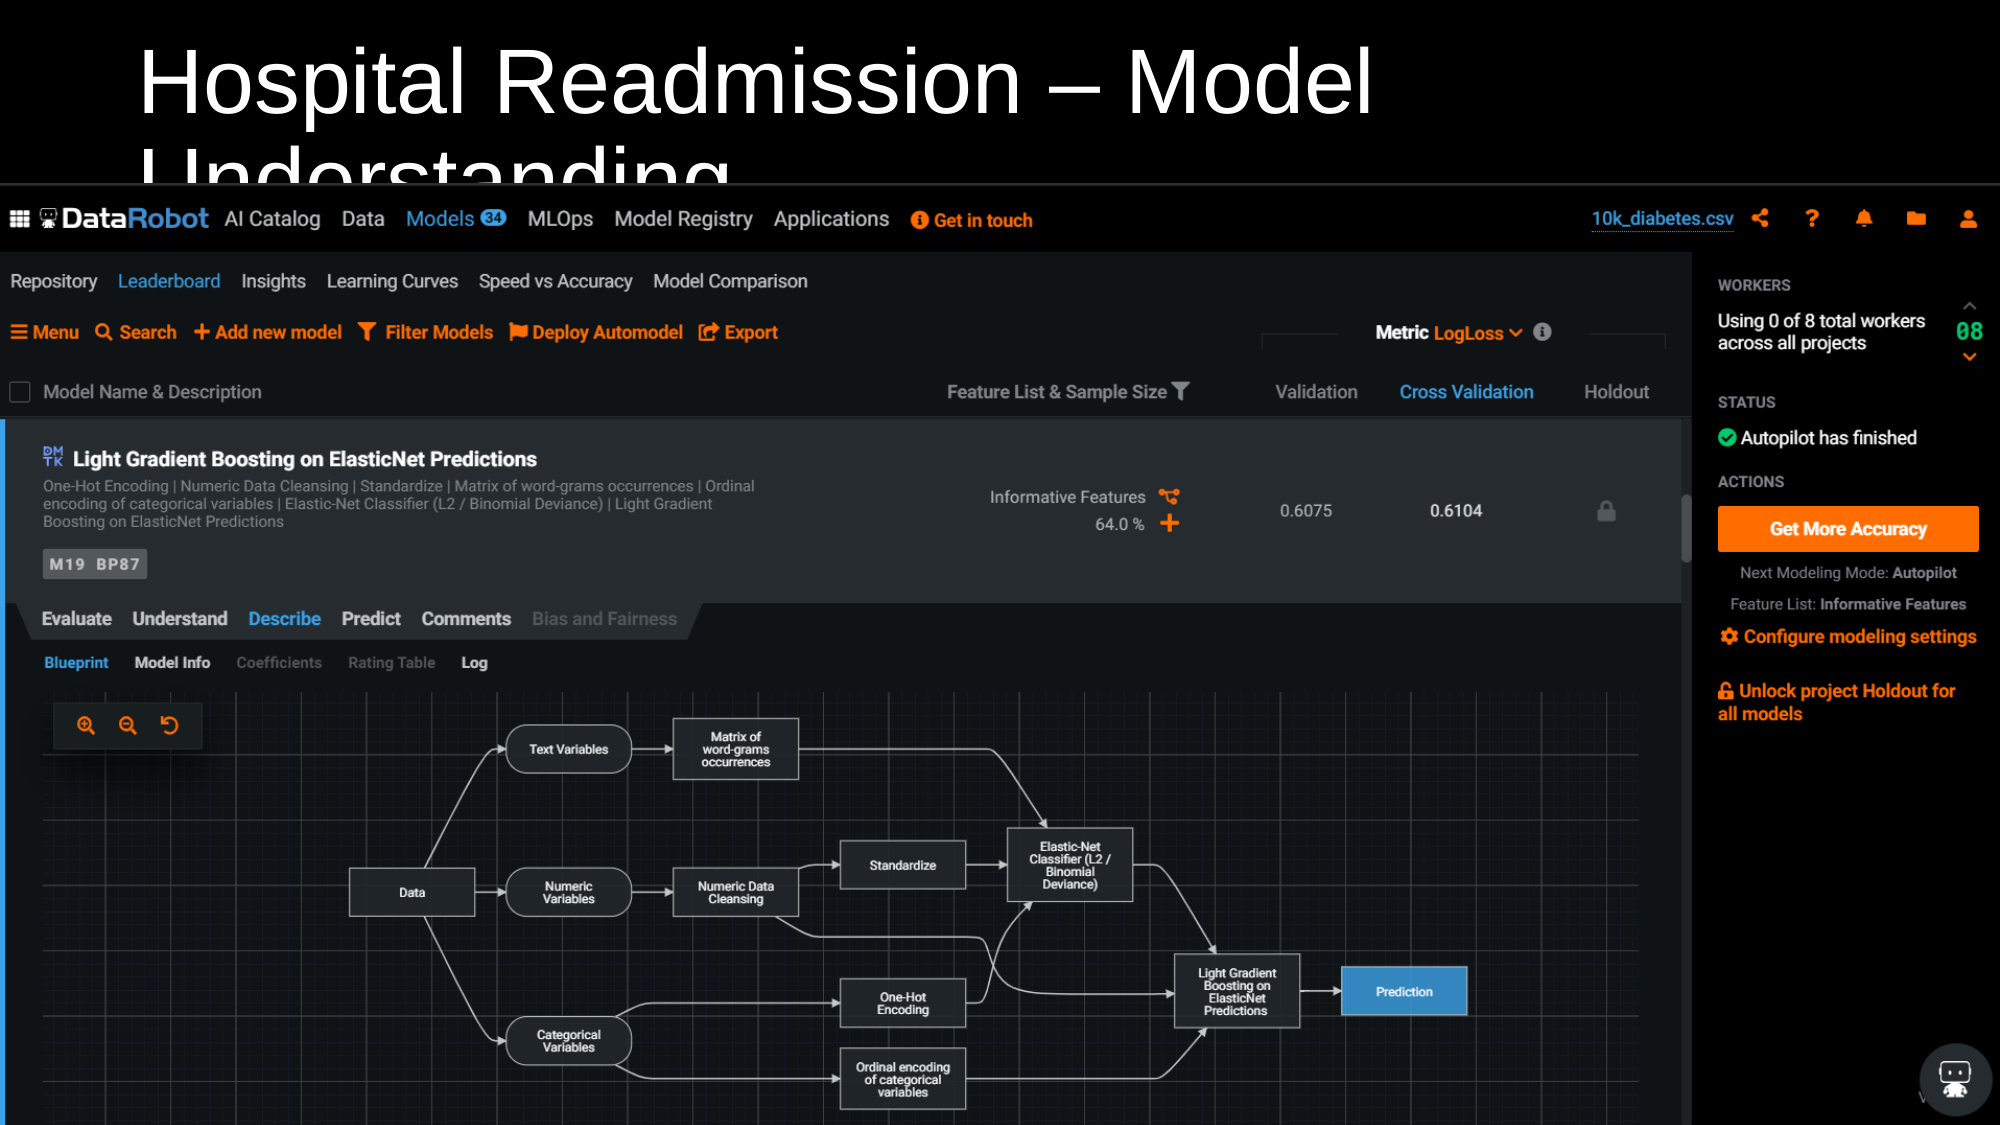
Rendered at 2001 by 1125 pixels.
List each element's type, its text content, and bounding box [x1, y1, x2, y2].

title Hospital Readmission – Model Understanding [122, 24, 1985, 183]
picture [0, 183, 2000, 1125]
